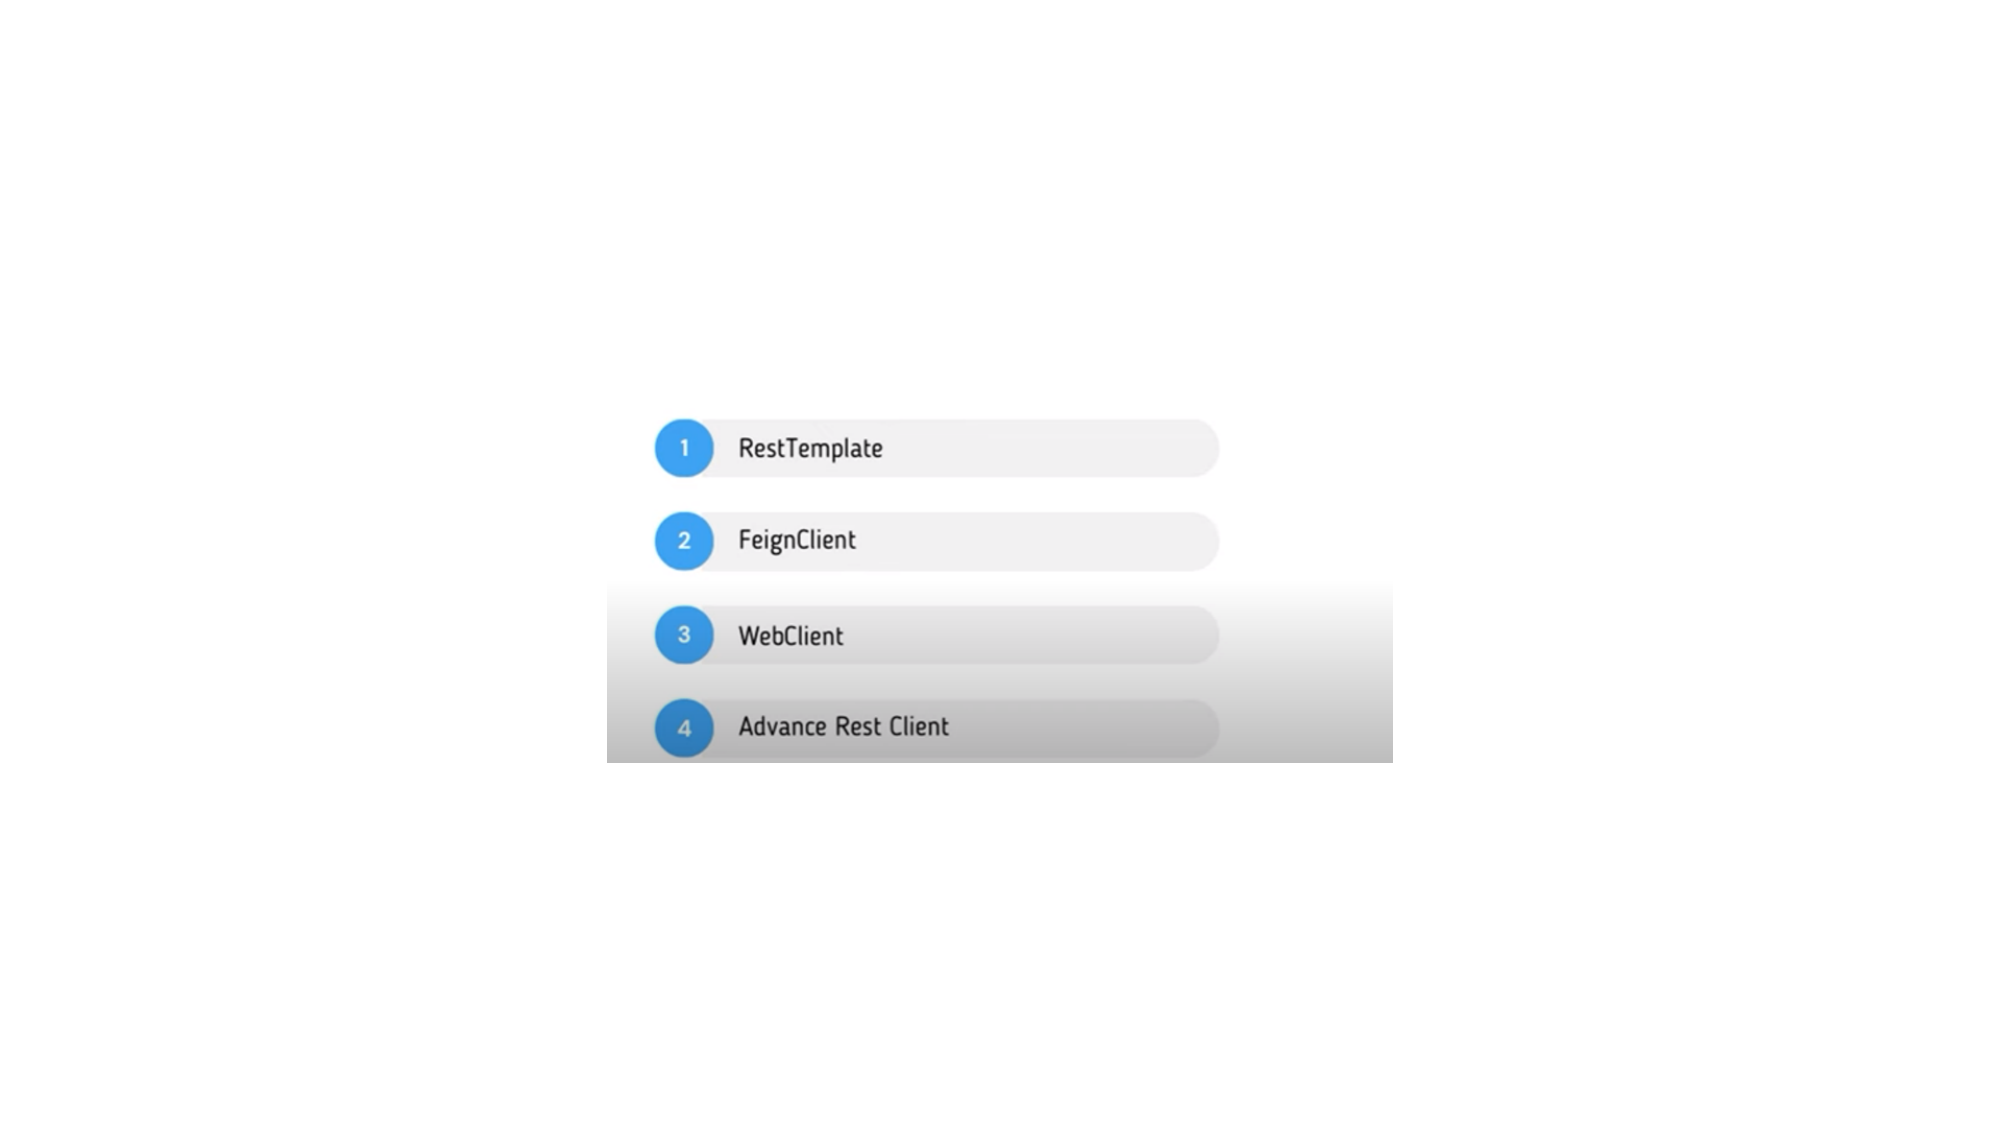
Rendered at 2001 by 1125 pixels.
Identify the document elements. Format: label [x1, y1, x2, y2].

picture [607, 361, 1393, 763]
